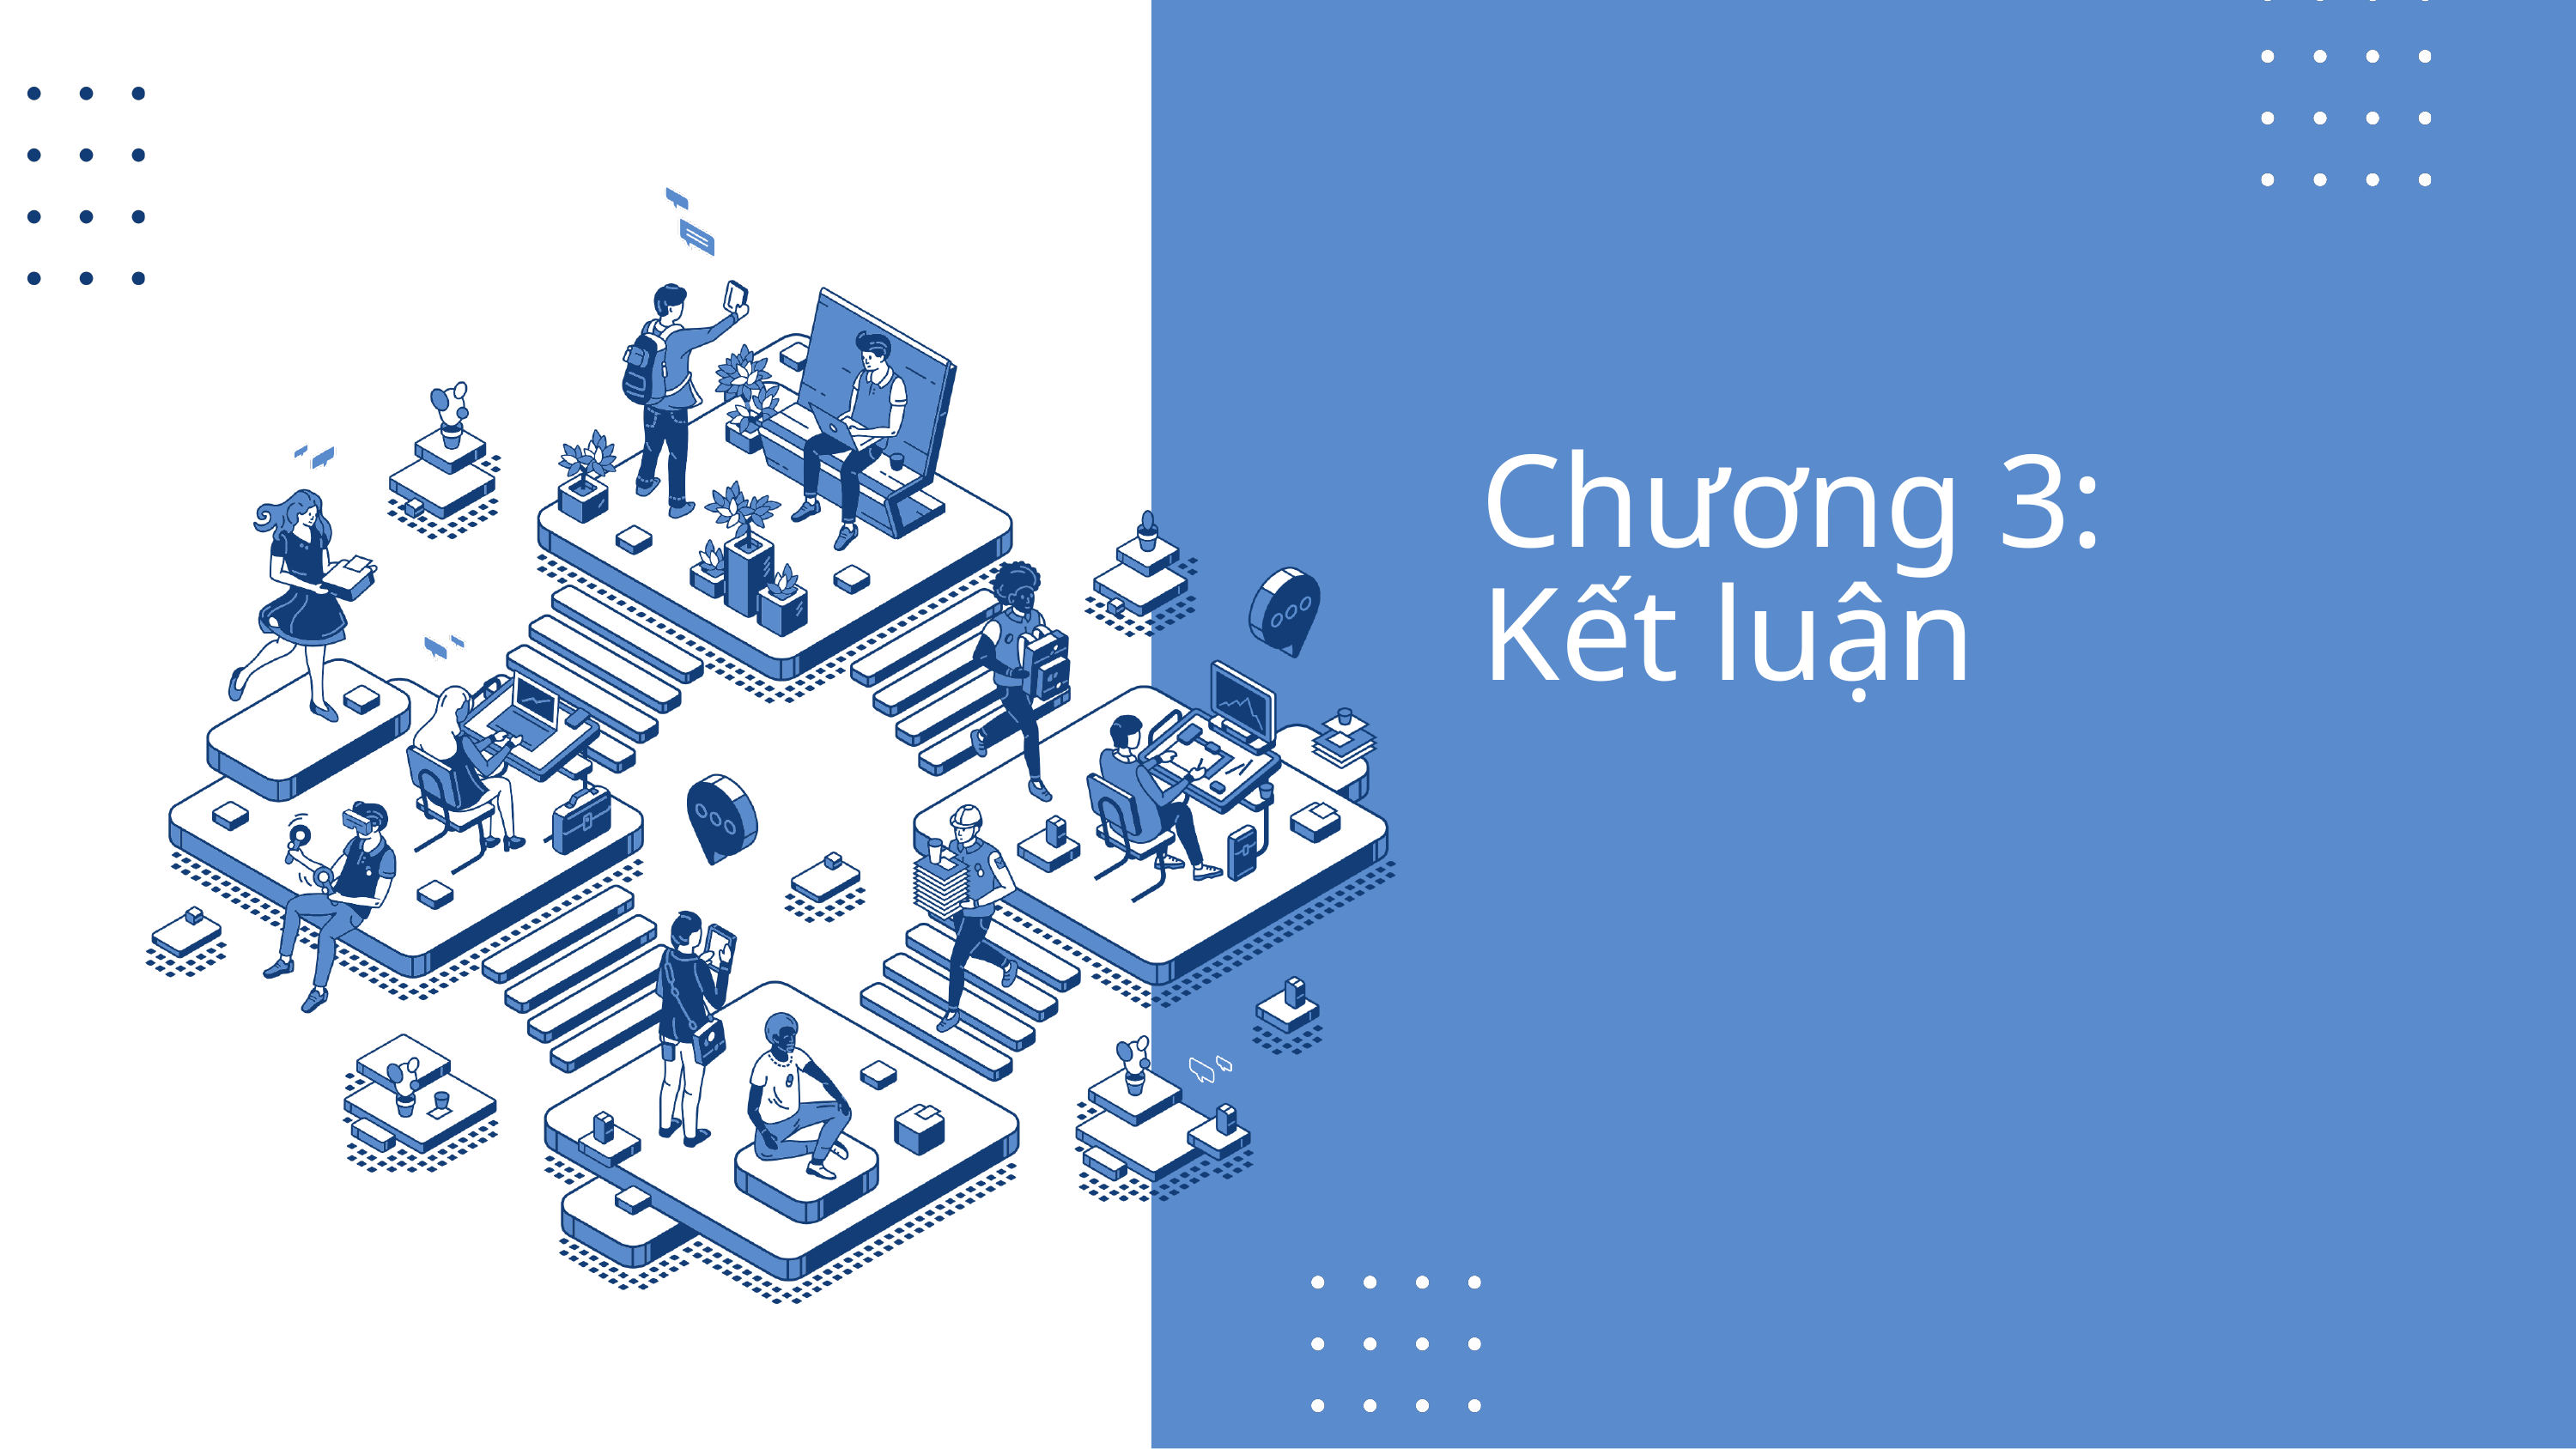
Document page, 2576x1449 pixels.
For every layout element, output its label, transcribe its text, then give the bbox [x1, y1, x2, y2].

text_box [0, 87, 145, 285]
text_box Chương 3: Kết luận [1480, 440, 2347, 706]
text_box [1311, 1276, 1481, 1449]
text_box [2261, 0, 2432, 186]
text_box [1151, 0, 2576, 1449]
text_box [144, 185, 1396, 1304]
